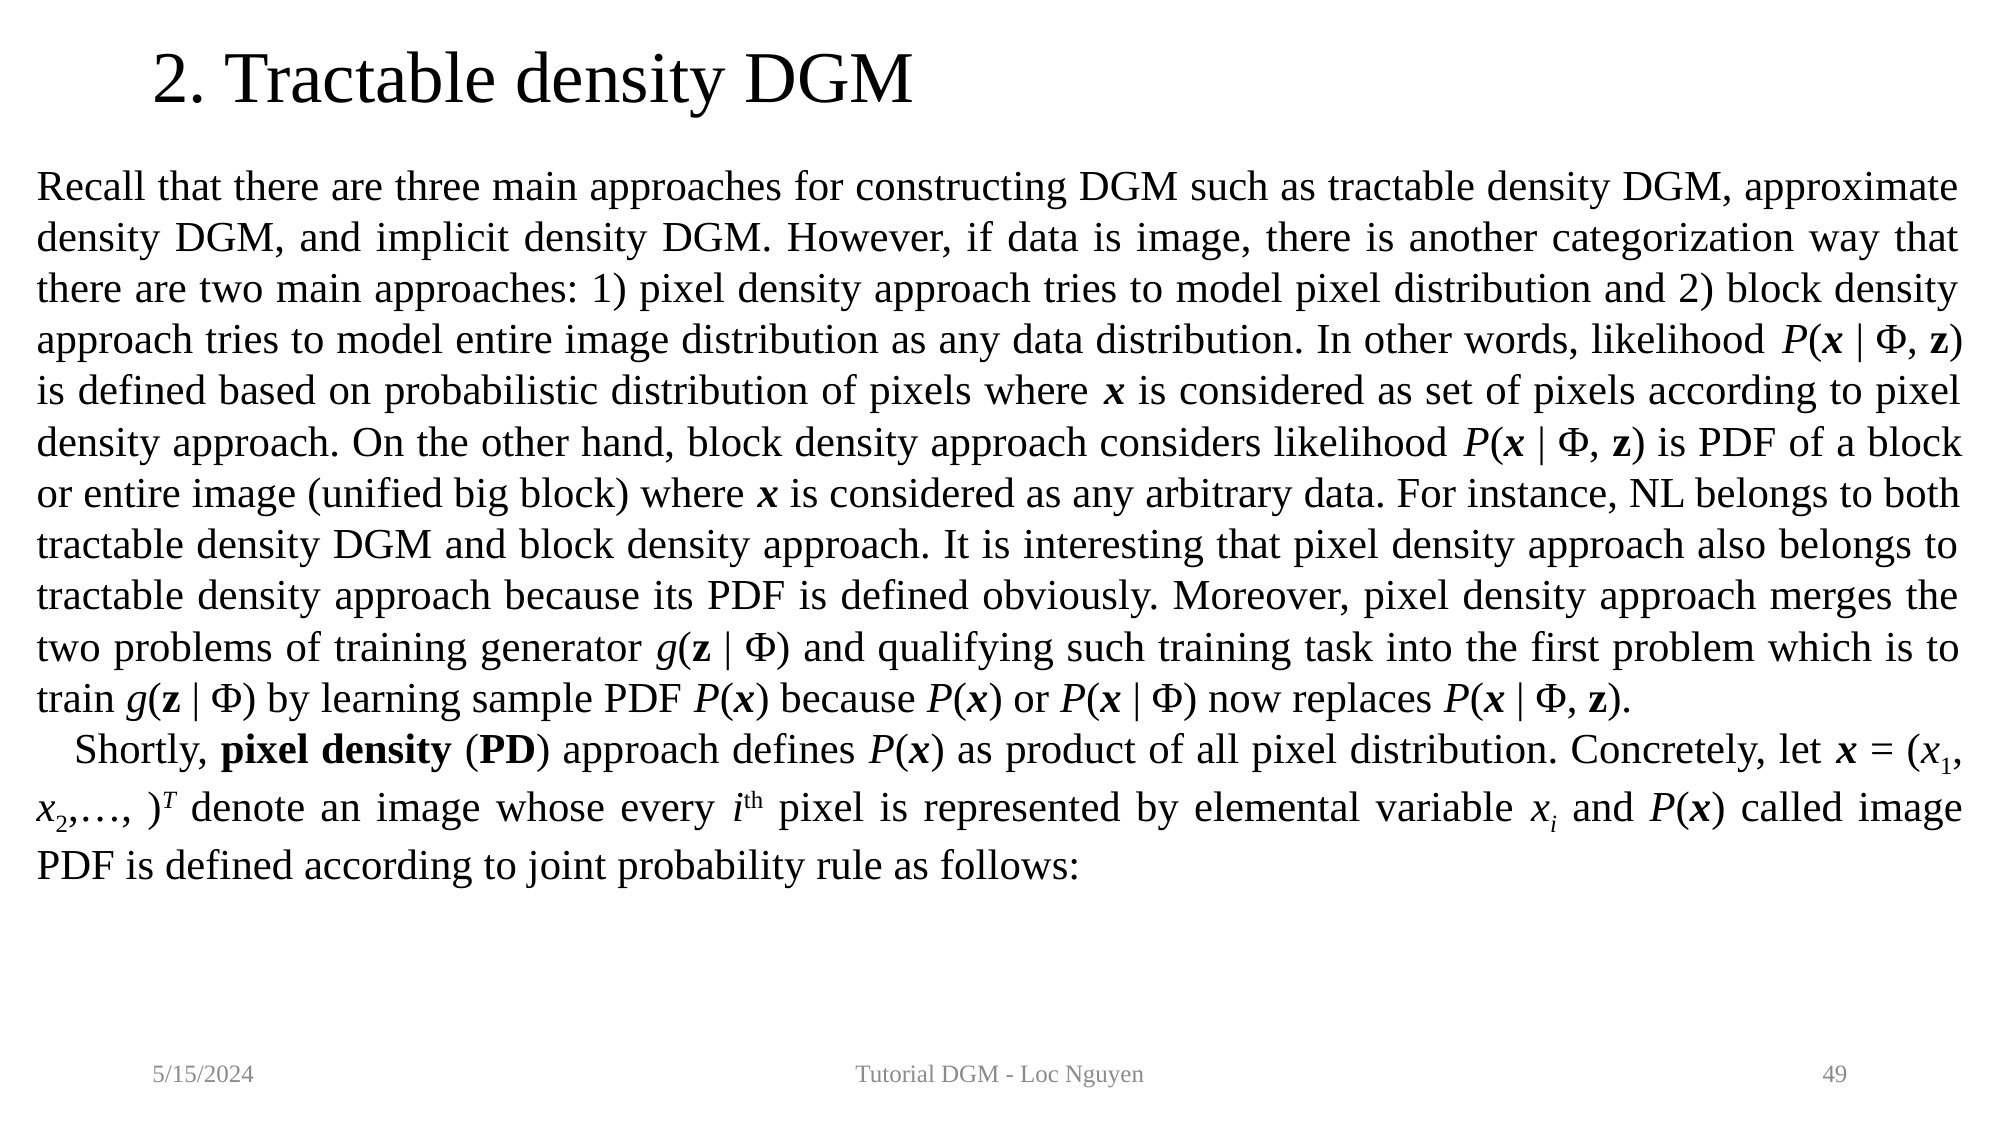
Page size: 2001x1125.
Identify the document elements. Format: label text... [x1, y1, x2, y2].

title 2. Tractable density DGM [137, 19, 1863, 128]
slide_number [137, 1042, 588, 1103]
slide_number 49 [1412, 1042, 1863, 1103]
footer Tutorial DGM - Loc Nguyen [662, 1042, 1338, 1103]
